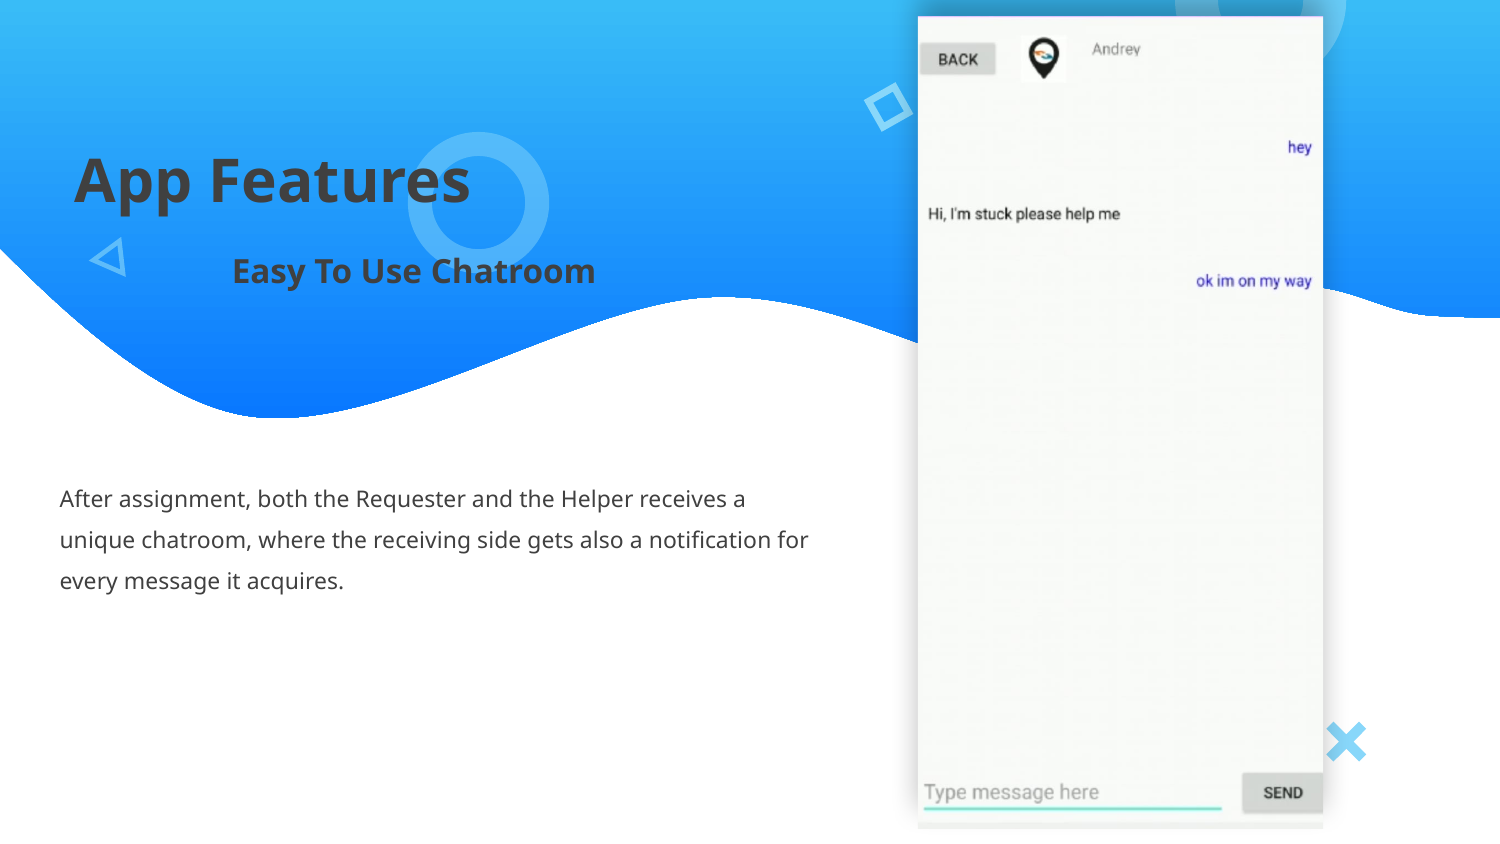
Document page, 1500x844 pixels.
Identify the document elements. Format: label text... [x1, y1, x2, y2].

text_box Easy To Use Chatroom [216, 222, 675, 298]
picture [917, 16, 1324, 829]
text_box App Features [59, 134, 610, 222]
text_box After assignment, both the Requester and the Helper receives a unique chatroom, where the receiving side gets also a notification for every message it acquires. [59, 470, 823, 595]
